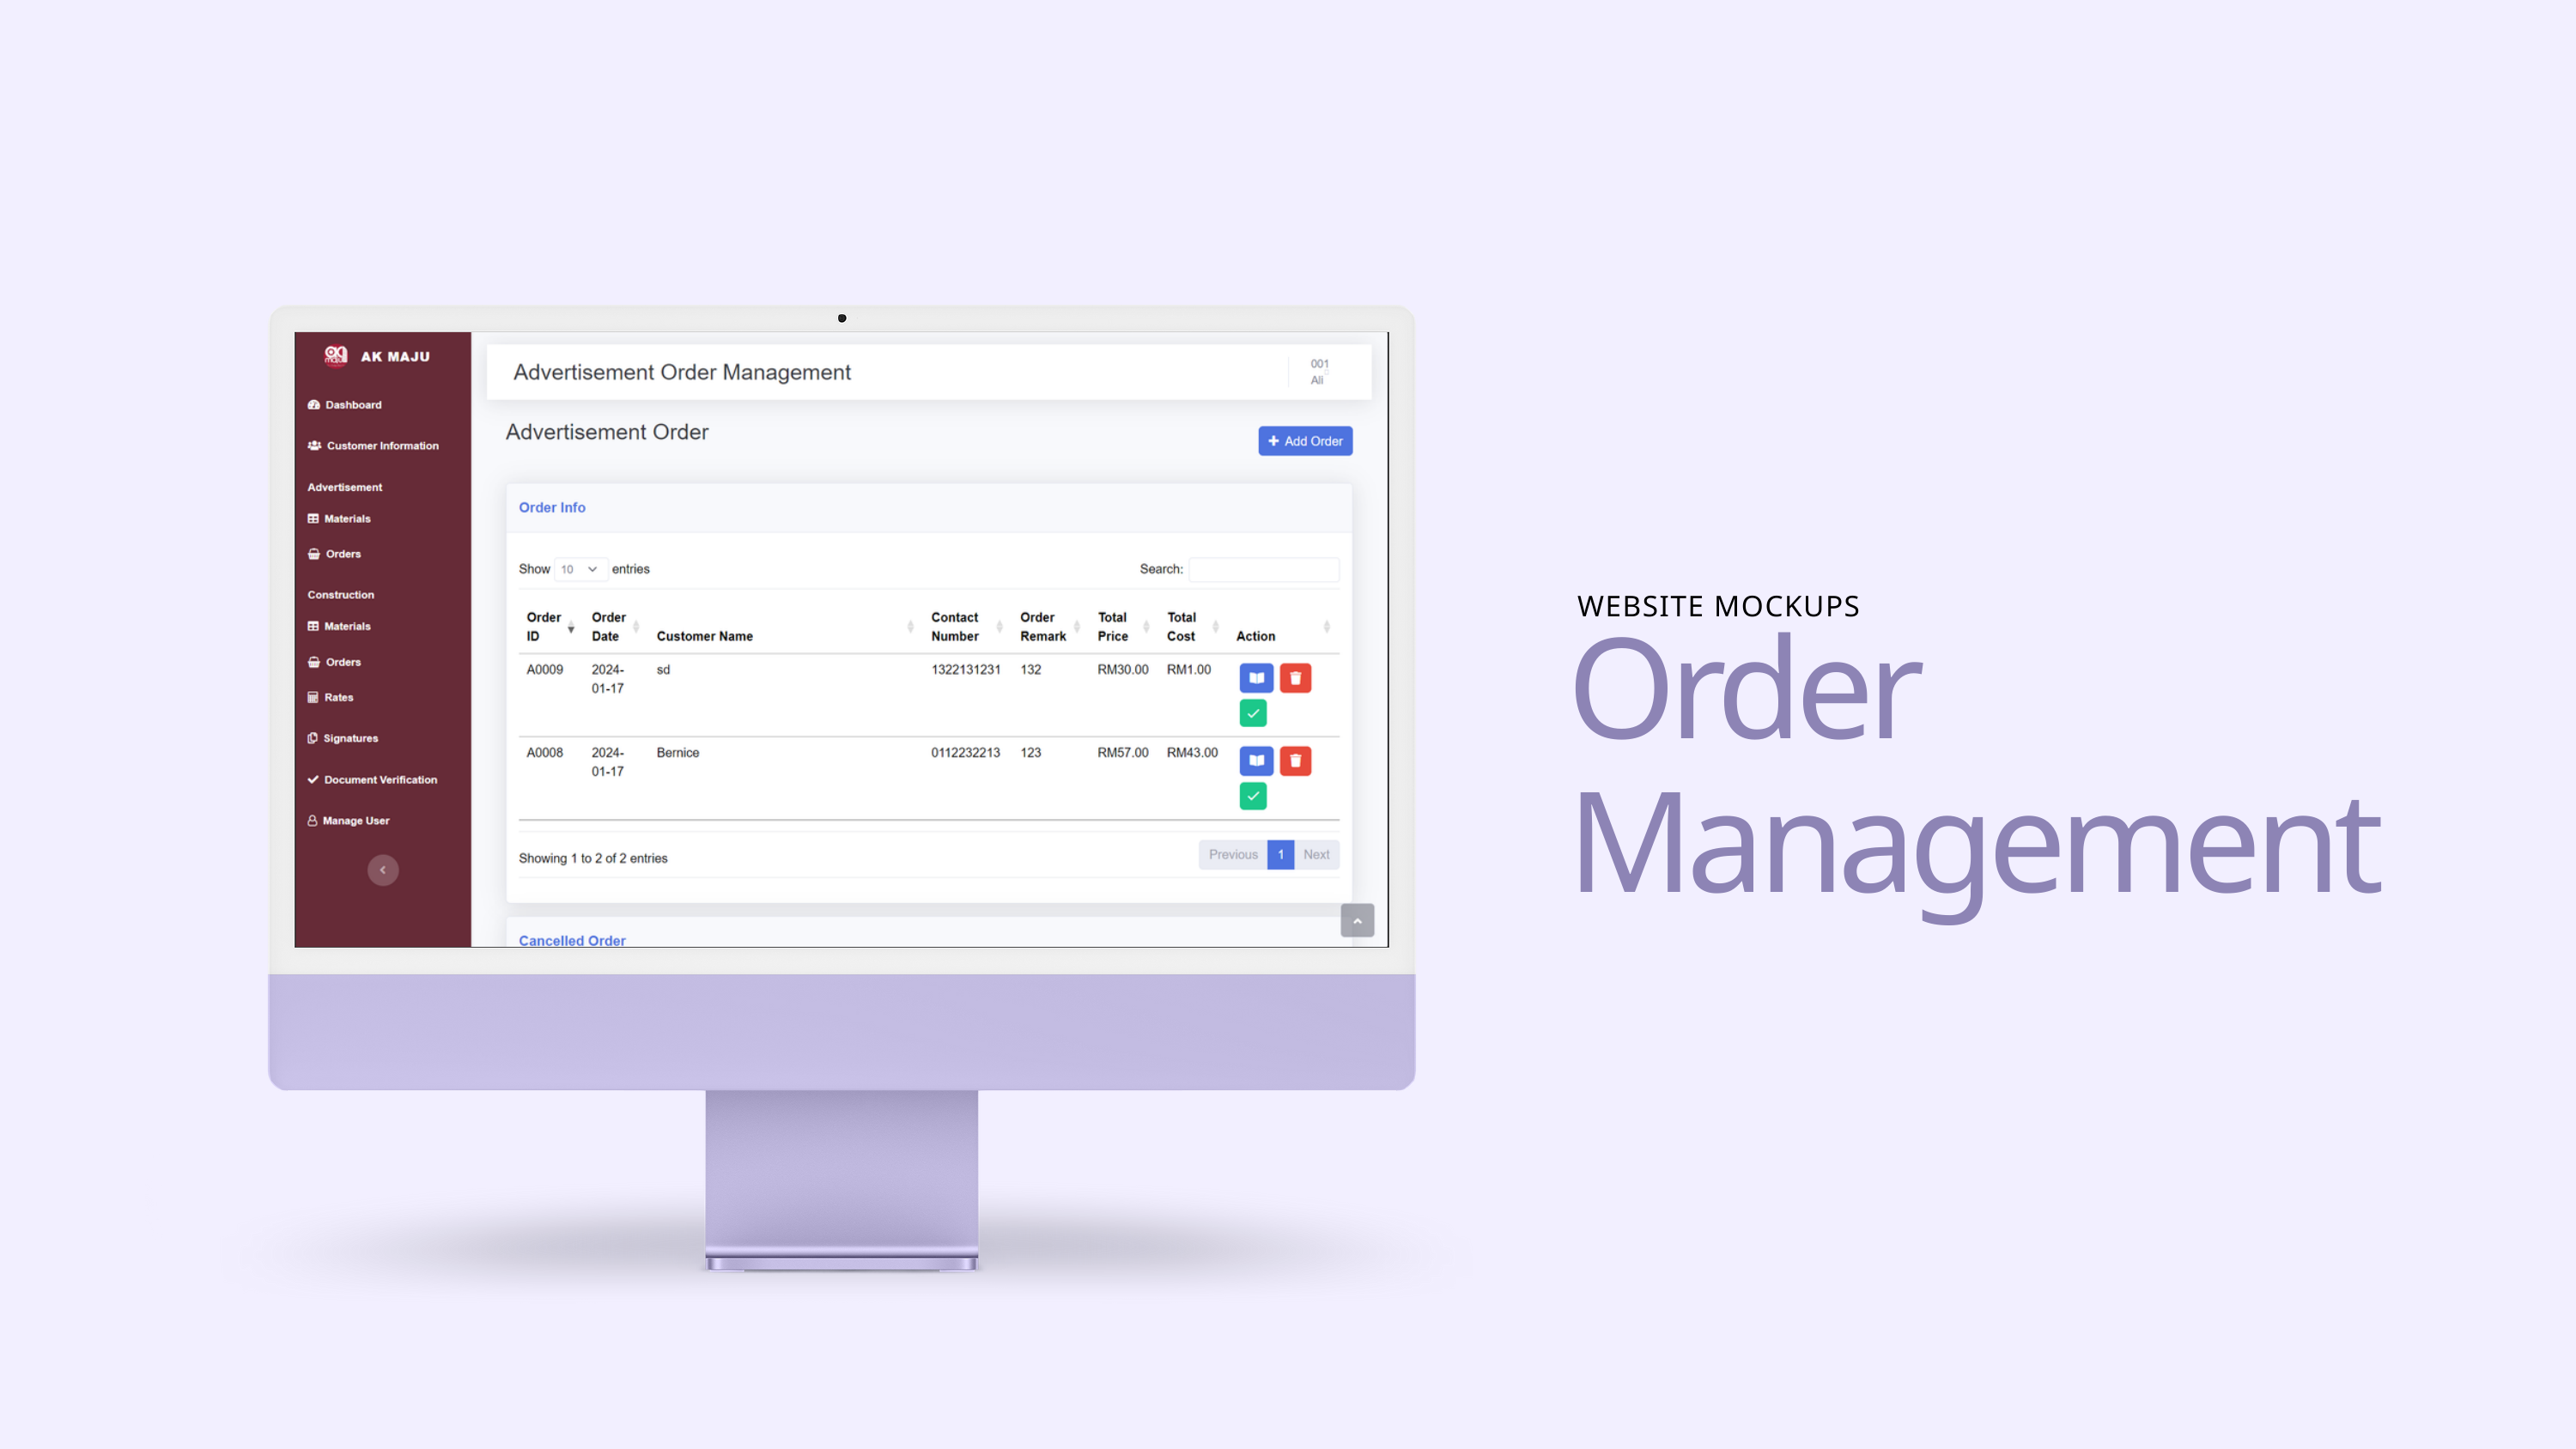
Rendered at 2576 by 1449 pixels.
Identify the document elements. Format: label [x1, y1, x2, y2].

text_box [144, 305, 1473, 1304]
text_box [1567, 586, 2407, 925]
text_box [295, 332, 1388, 947]
